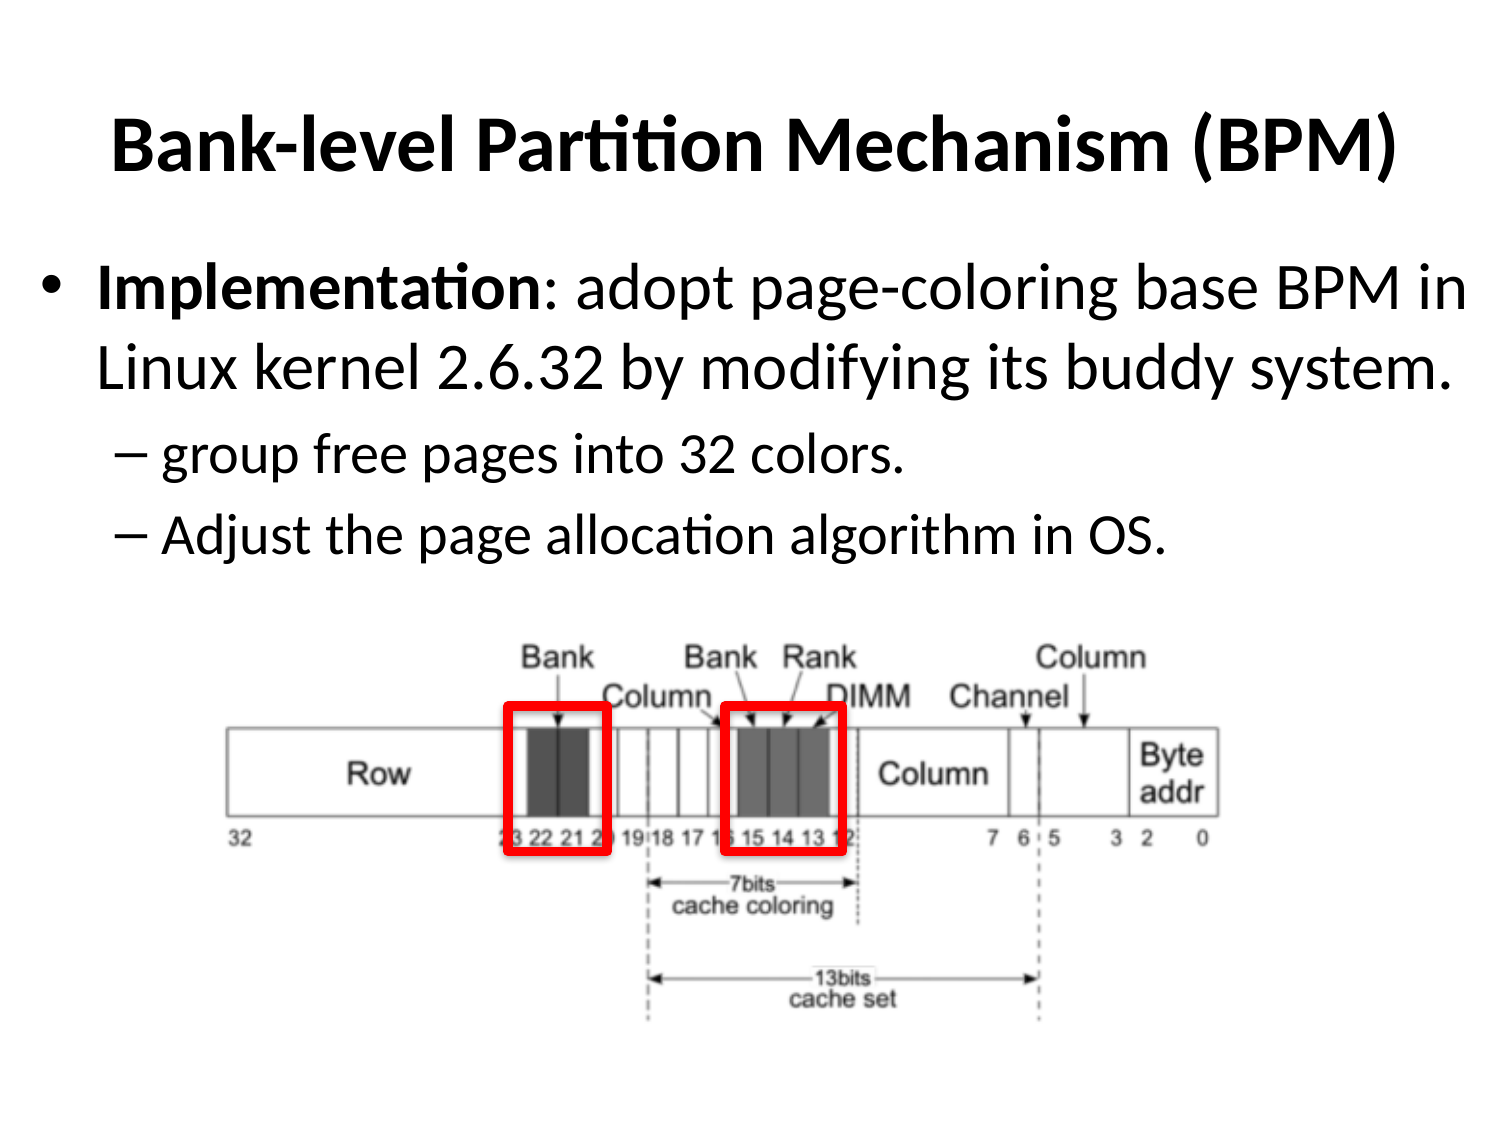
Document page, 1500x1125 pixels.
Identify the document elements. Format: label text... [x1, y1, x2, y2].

title Bank-level Partition Mechanism (BPM) [51, 45, 1462, 233]
list Implementation: adopt page-coloring base BPM in Linux kernel 2.6.32 by modifying its buddy system. group free pages into 32 colors. Adjust the page allocation algorithm in OS. [24, 235, 1500, 979]
picture [198, 623, 1258, 1046]
